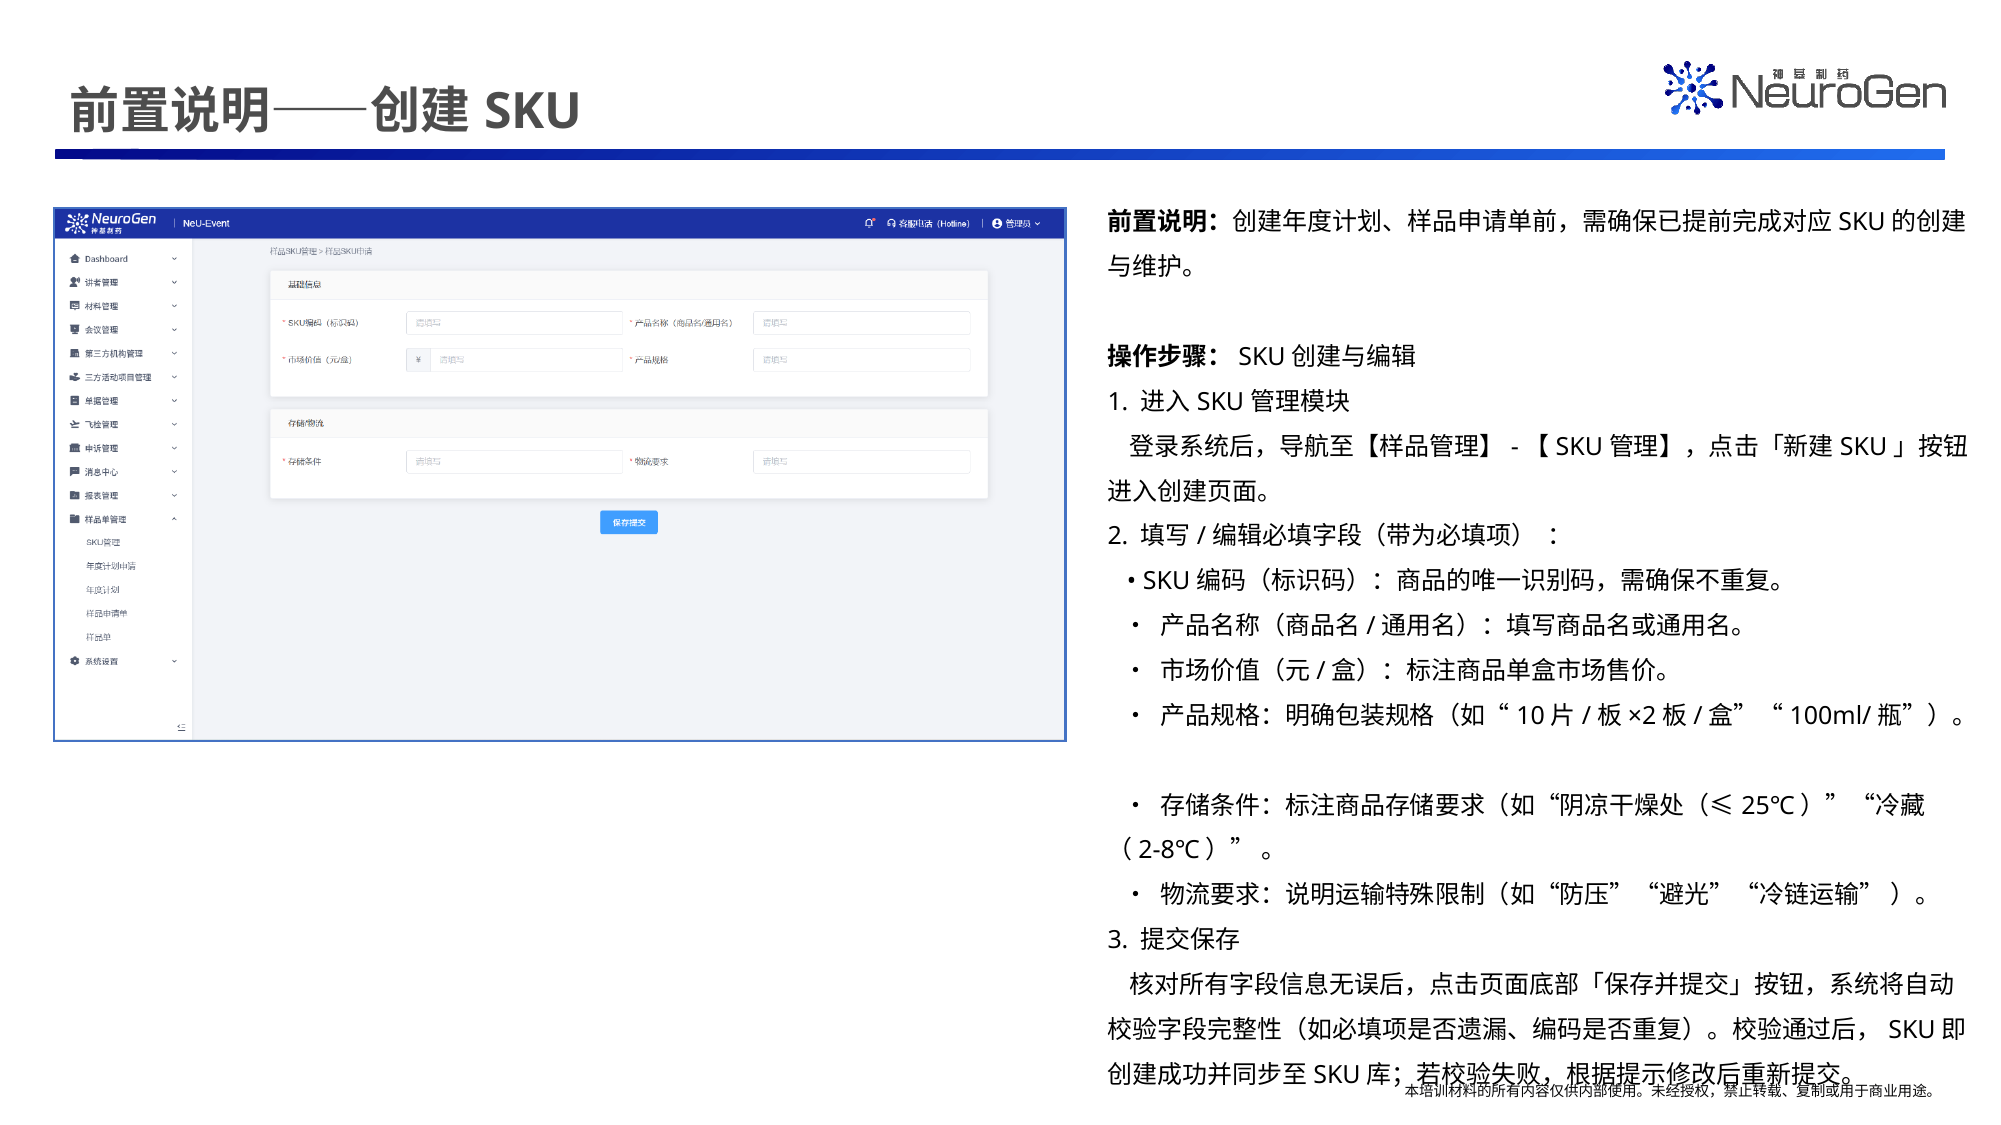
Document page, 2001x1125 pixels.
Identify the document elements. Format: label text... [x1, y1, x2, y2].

picture [55, 208, 1065, 740]
text_box 前置说明：创建年度计划、样品申请单前，需确保已提前完成对应SKU的创建与维护。 操作步骤：SKU创建与编辑 1. 进入SKU管理模块 登录系统后，导航至【样品管理】-【SKU管理】，点击「新建SKU」按钮进入创建页面。 2. 填写/编辑必填字段（带为必填项） ： • SKU编码（标识码）：商品的唯一识别码，需确保不重复。 • 产品名称（商品名/通用名）：填写商品名或通用名。 • 市场价值（元/盒）：标注商品单盒市场售价。 • 产品规格：明确包装规格（如“10片/板×2板/盒”“100ml/瓶”）。 • 存储条件：标注商品存储要求（如“阴凉干燥处（≤25℃）”“冷藏（2-8℃）” 。 • 物流要求：说明运输特殊限制（如“防压”“避光”“冷链运输” ）。 3. 提交保存 核对所有字段信息无误后，点击页面底部「保存并提交」按钮，系统将自动校验字段完整性（如必填项是否遗漏、编码是否重复）。校验通过后，SKU即创建成功并同步至SKU库；若校验失败，根据提示修改后重新提交。 [1092, 183, 1988, 1096]
list 前置说明——创建SKU [55, 66, 1666, 152]
picture [1642, 41, 1967, 134]
